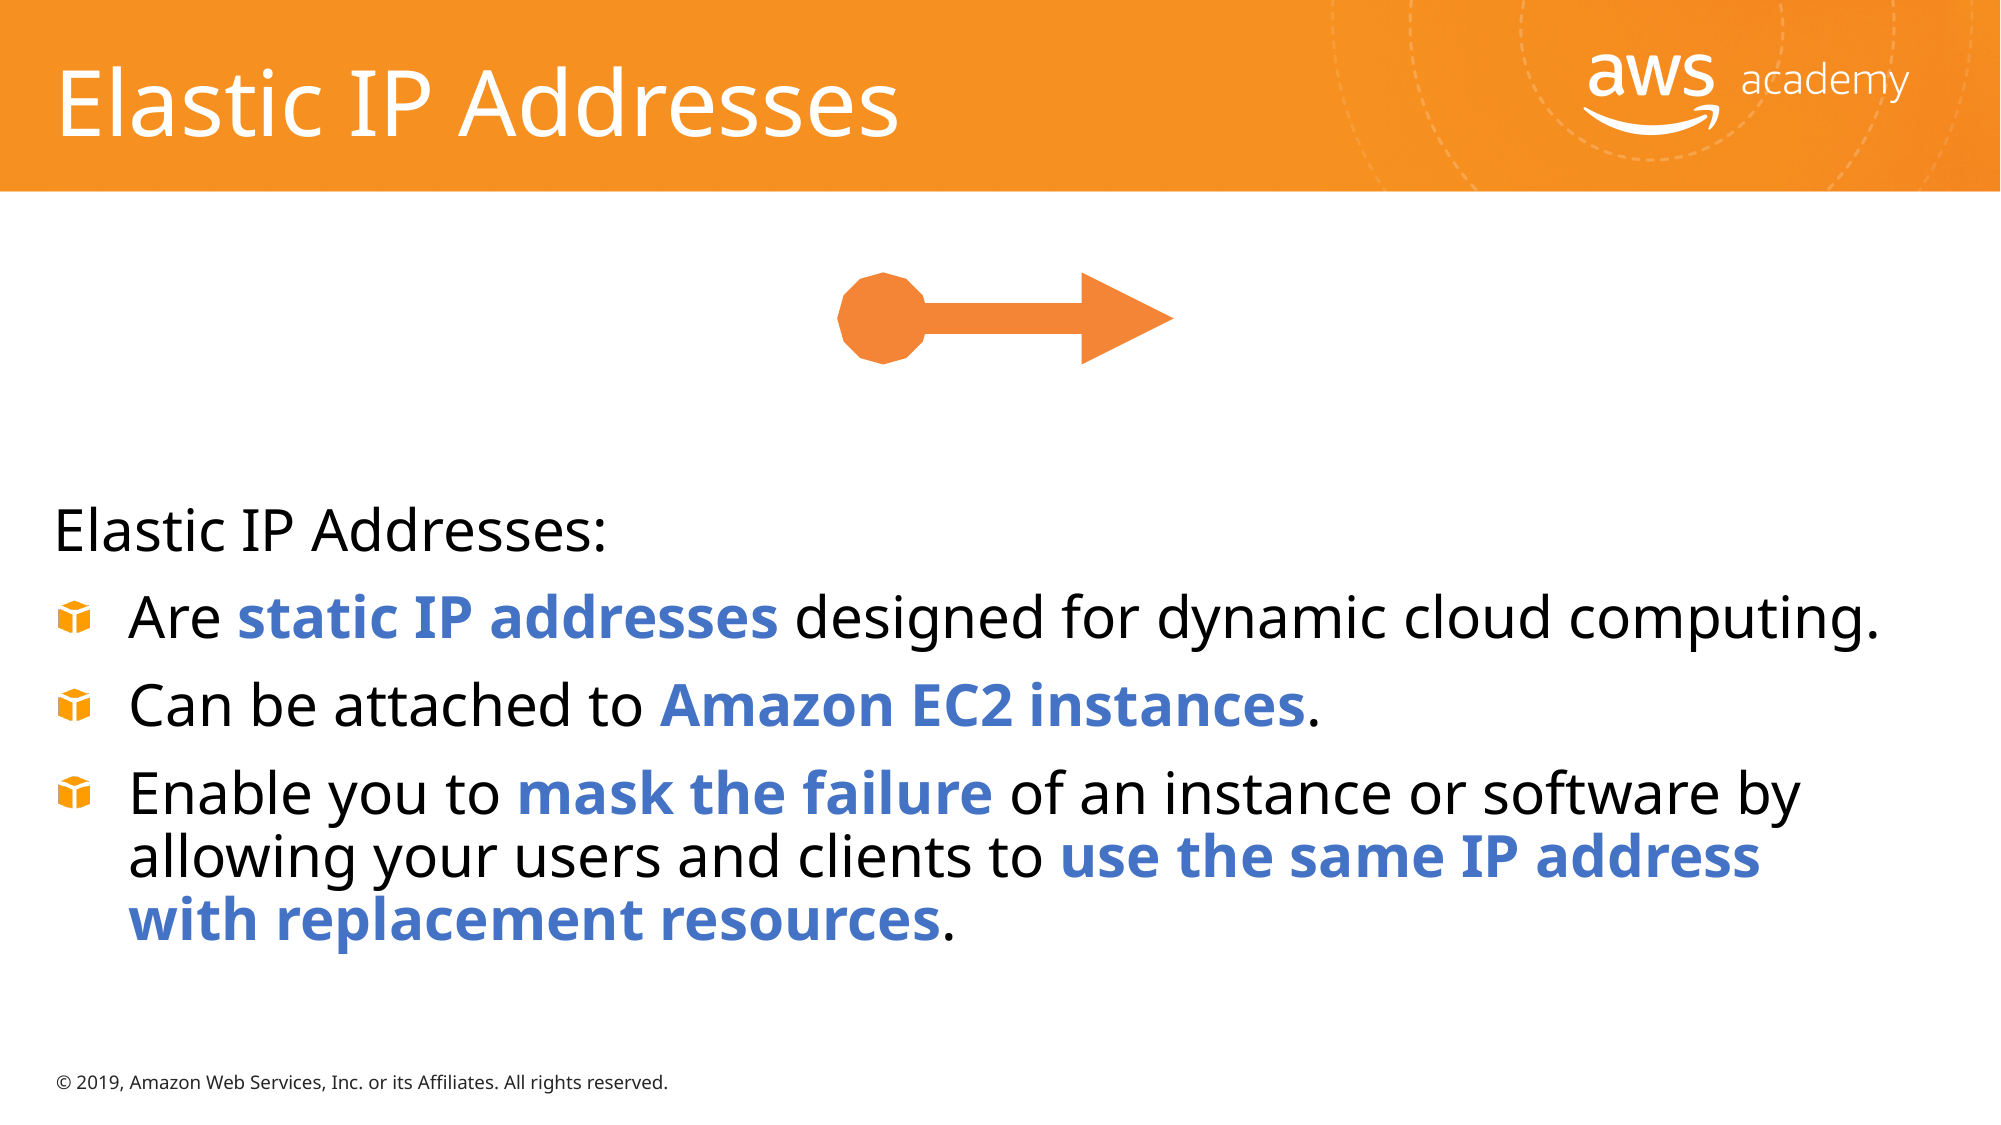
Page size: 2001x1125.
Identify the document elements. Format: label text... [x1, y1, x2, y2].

text_box Elastic IP Addresses: Are static IP addresses designed for dynamic cloud computing. Can be attached to Amazon EC2 instances. Enable you to mask the failure of an instance or software by allowing your users and clients to use the same IP address with replacement resources. [39, 493, 1898, 961]
picture [0, 0, 2001, 1125]
title Elastic IP Addresses [39, 43, 1863, 172]
